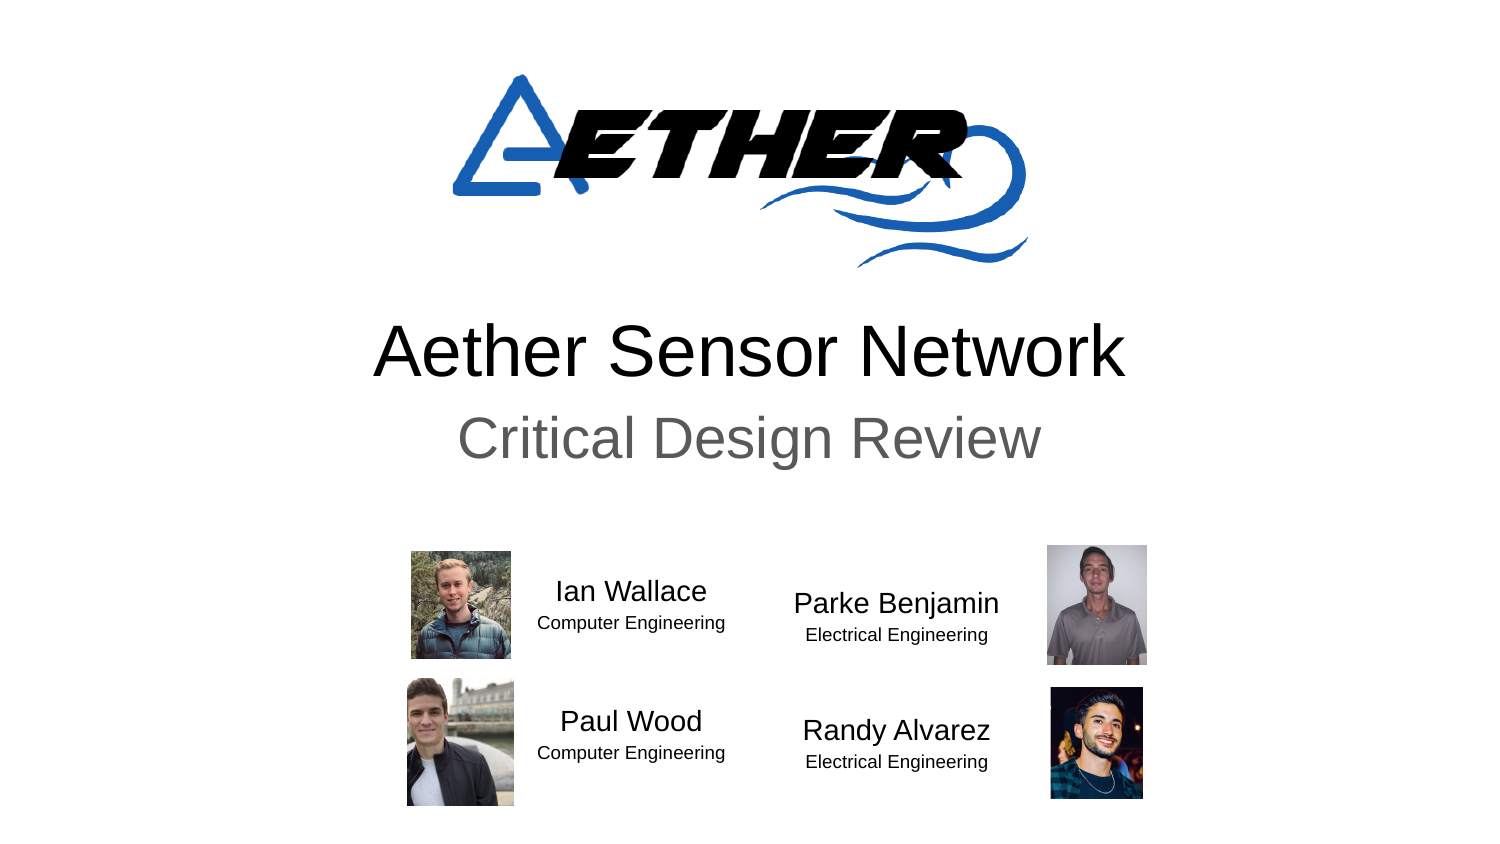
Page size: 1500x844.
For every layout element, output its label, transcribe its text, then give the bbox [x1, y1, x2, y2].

picture [1050, 789, 1059, 799]
picture [407, 678, 514, 806]
text_box Paul Wood Computer Engineering [517, 682, 765, 779]
subtitle Critical Design Review [51, 385, 1449, 516]
picture [452, 71, 1048, 271]
picture [411, 551, 511, 659]
title Aether Sensor Network [51, 263, 1449, 385]
picture [1060, 776, 1070, 783]
picture [1050, 687, 1144, 799]
text_box Parke Benjamin Electrical Engineering [764, 552, 1030, 661]
text_box Ian Wallace Computer Engineering [514, 552, 764, 649]
picture [1046, 545, 1147, 665]
text_box Randy Alvarez Electrical Engineering [764, 678, 1030, 787]
